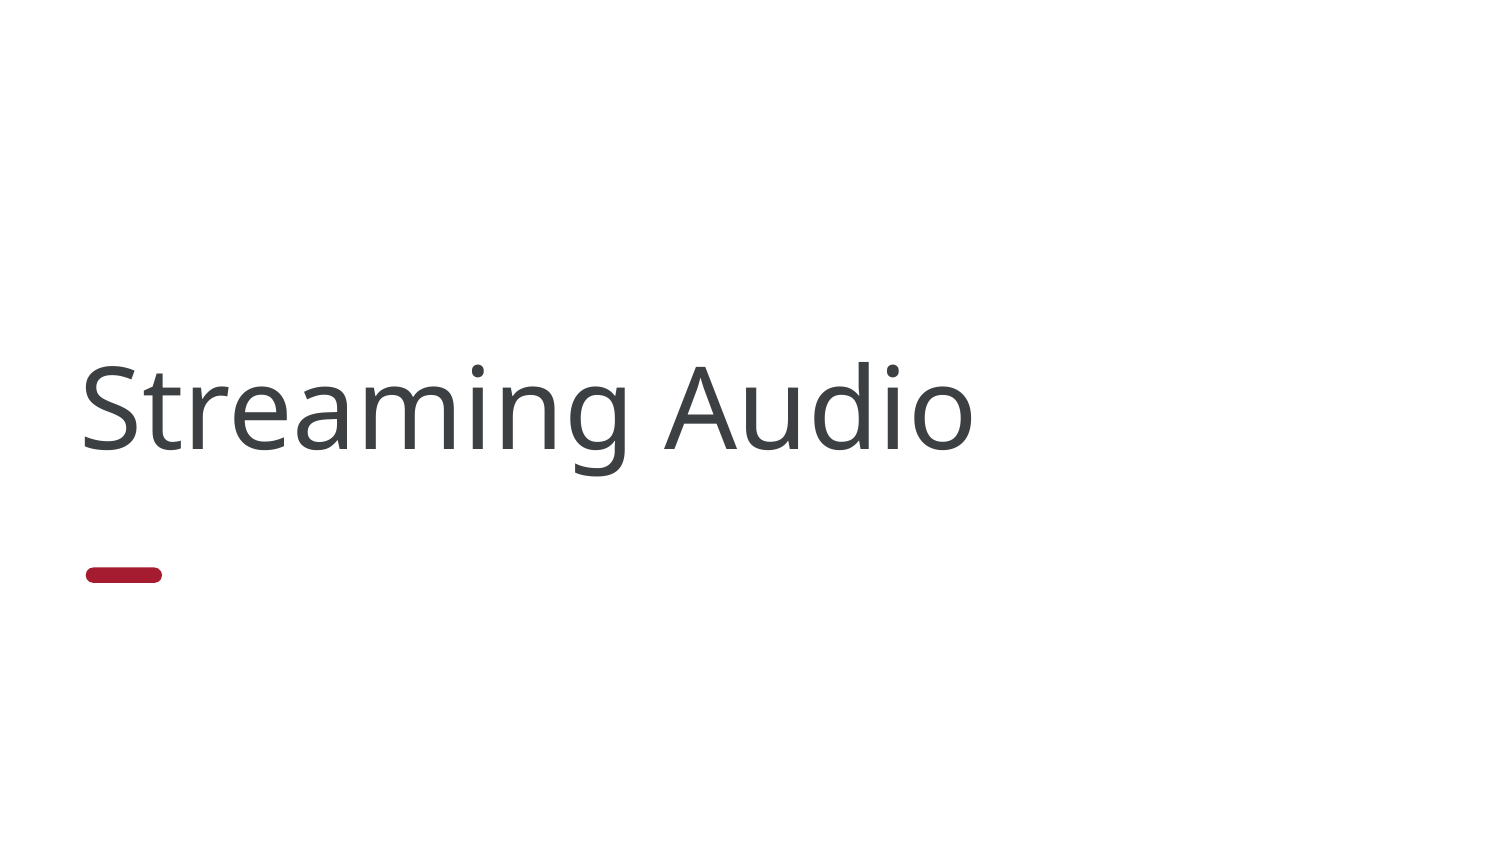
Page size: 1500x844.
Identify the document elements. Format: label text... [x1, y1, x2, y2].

title Streaming Audio [64, 172, 1349, 490]
